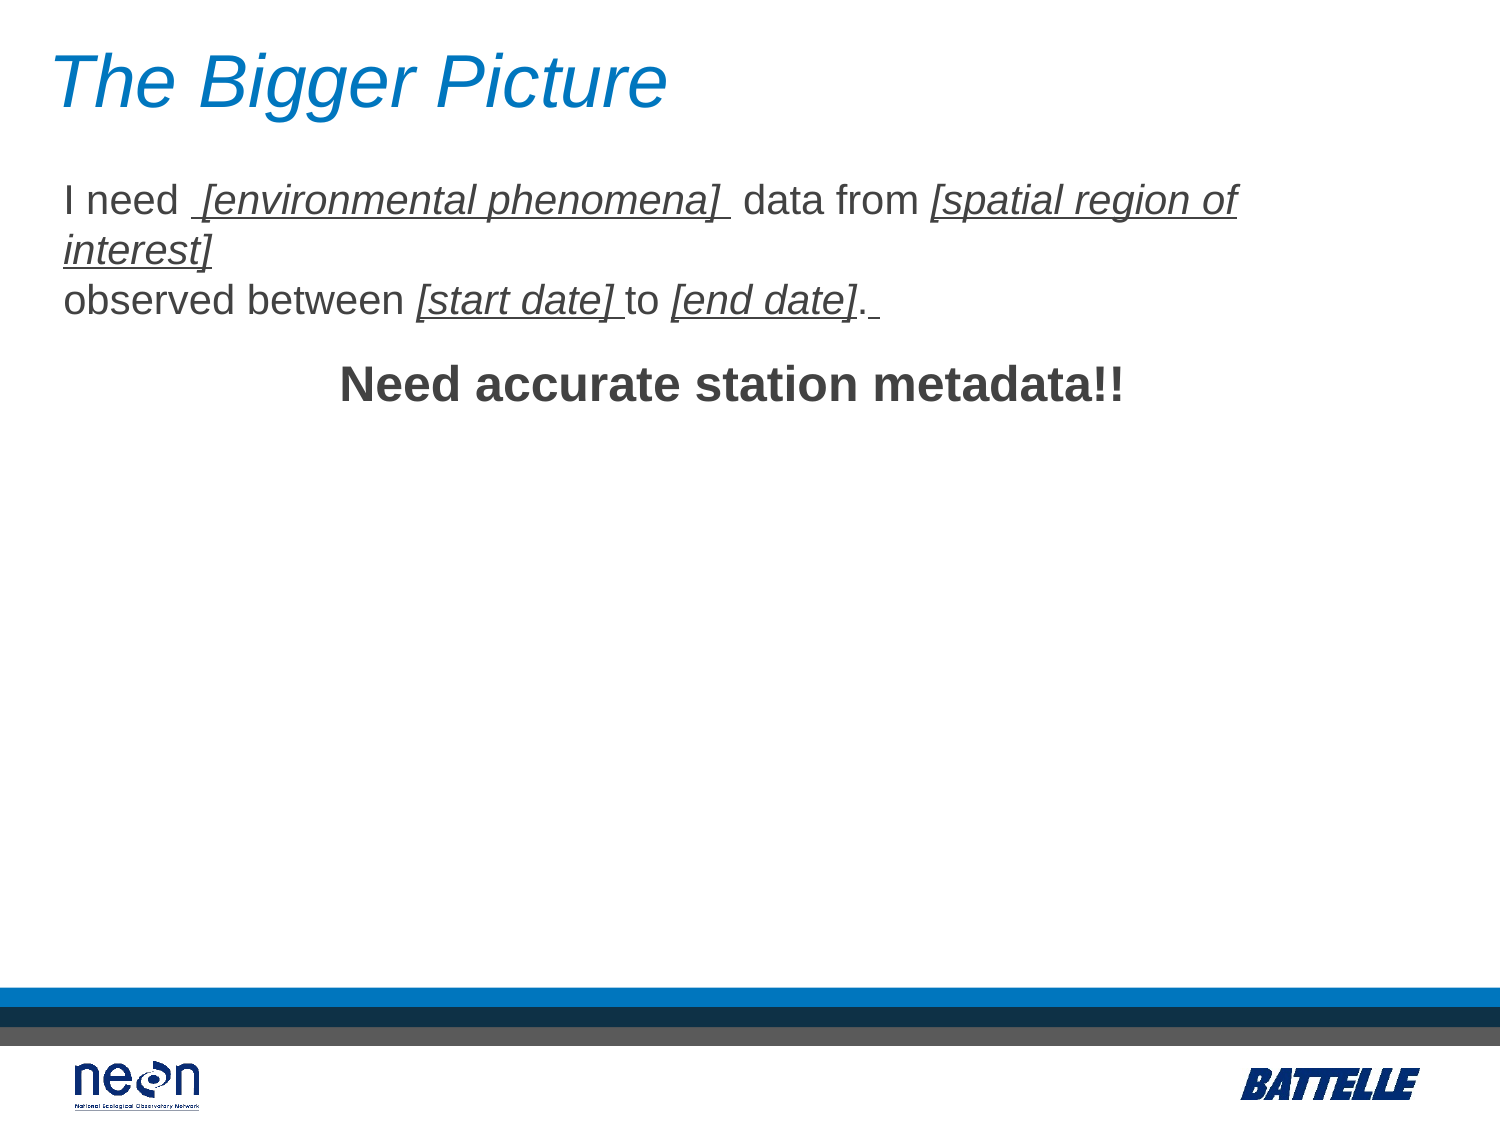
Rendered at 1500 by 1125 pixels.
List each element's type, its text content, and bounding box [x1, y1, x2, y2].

text_box I need [environmental phenomena] data from [spatial region of interest] observed between [start date] to [end date]. [48, 165, 1409, 376]
picture [75, 1061, 199, 1111]
picture [1240, 1068, 1420, 1100]
text_box The Bigger Picture [48, 40, 1216, 123]
text_box Need accurate station metadata!! [324, 376, 1163, 465]
